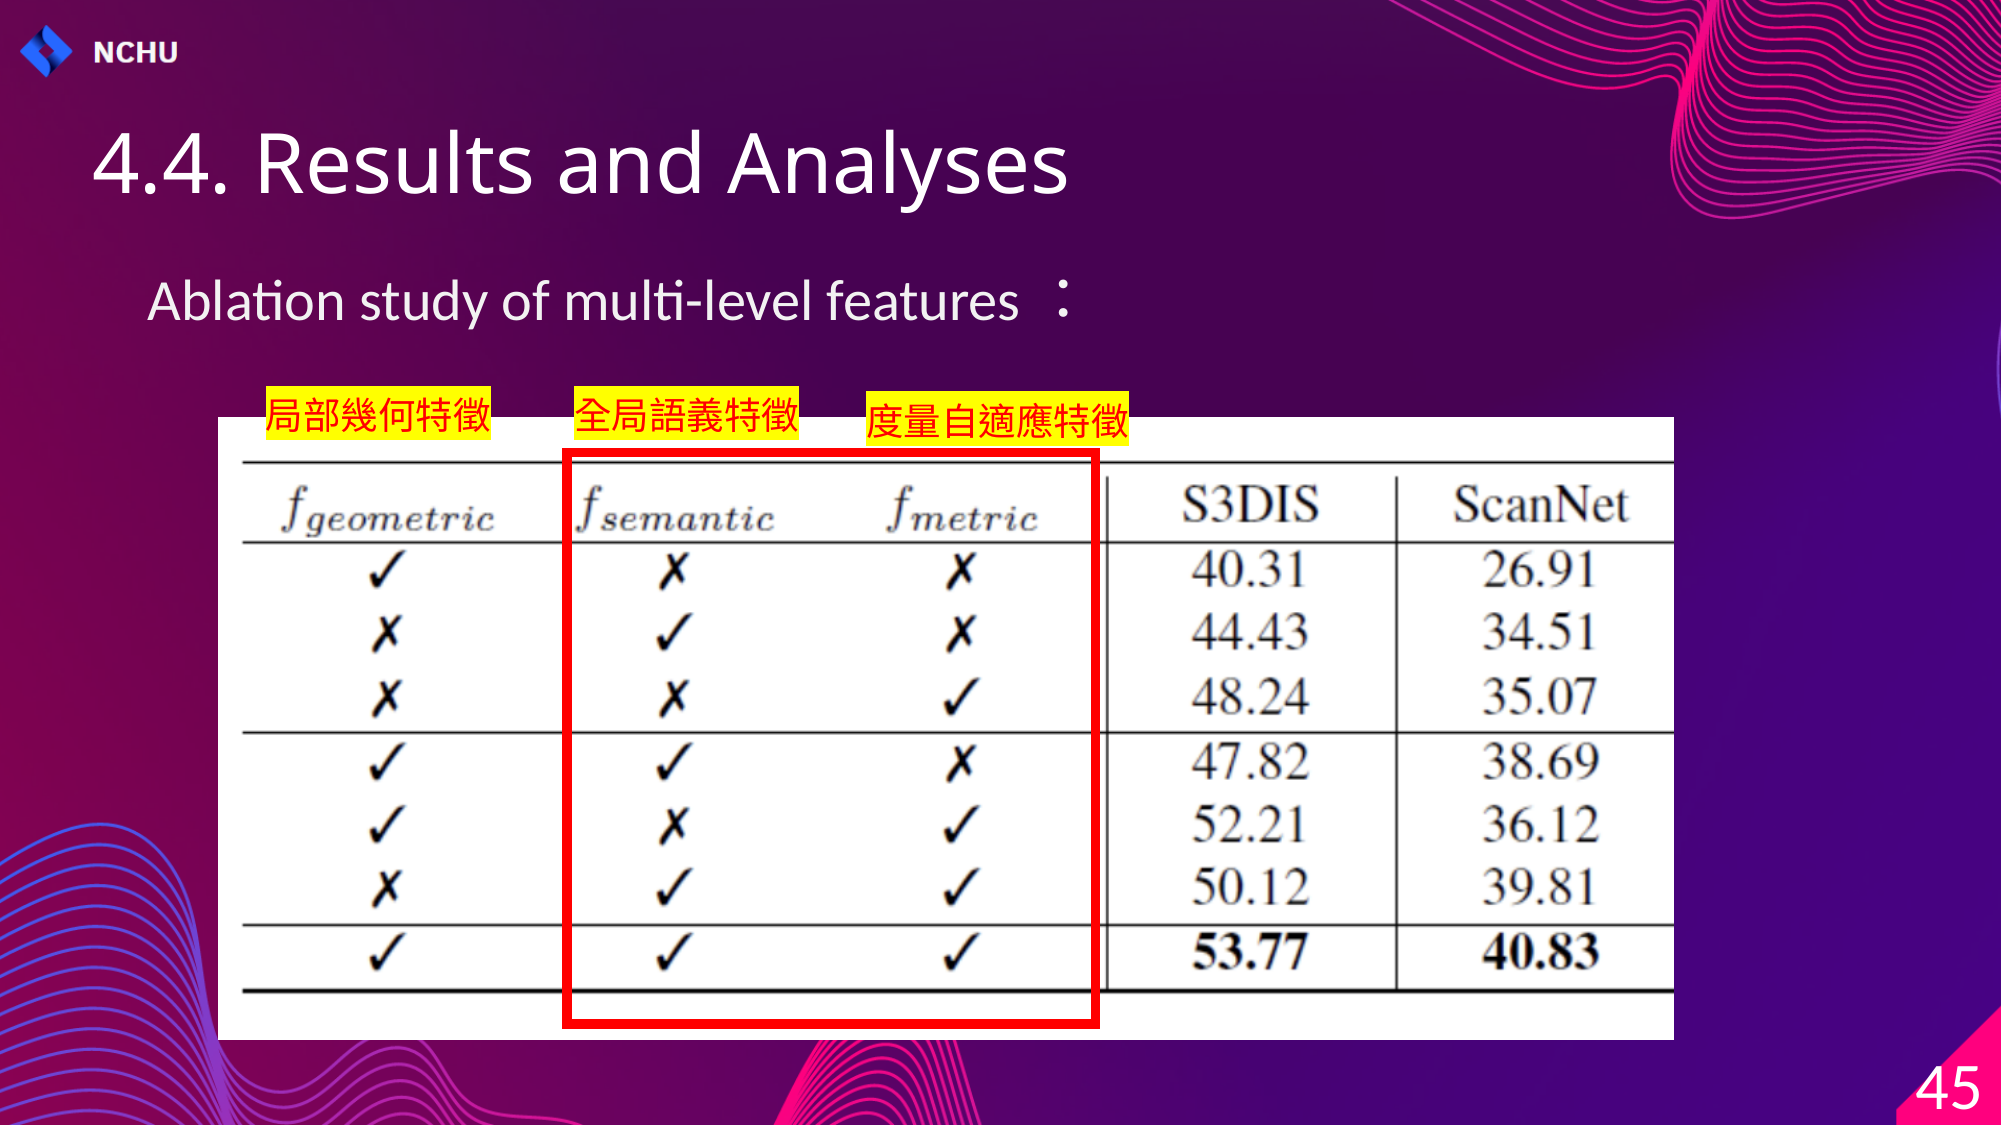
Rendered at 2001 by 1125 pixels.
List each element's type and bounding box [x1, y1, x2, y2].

picture [0, 0, 2001, 1125]
text_box [218, 384, 1674, 1040]
